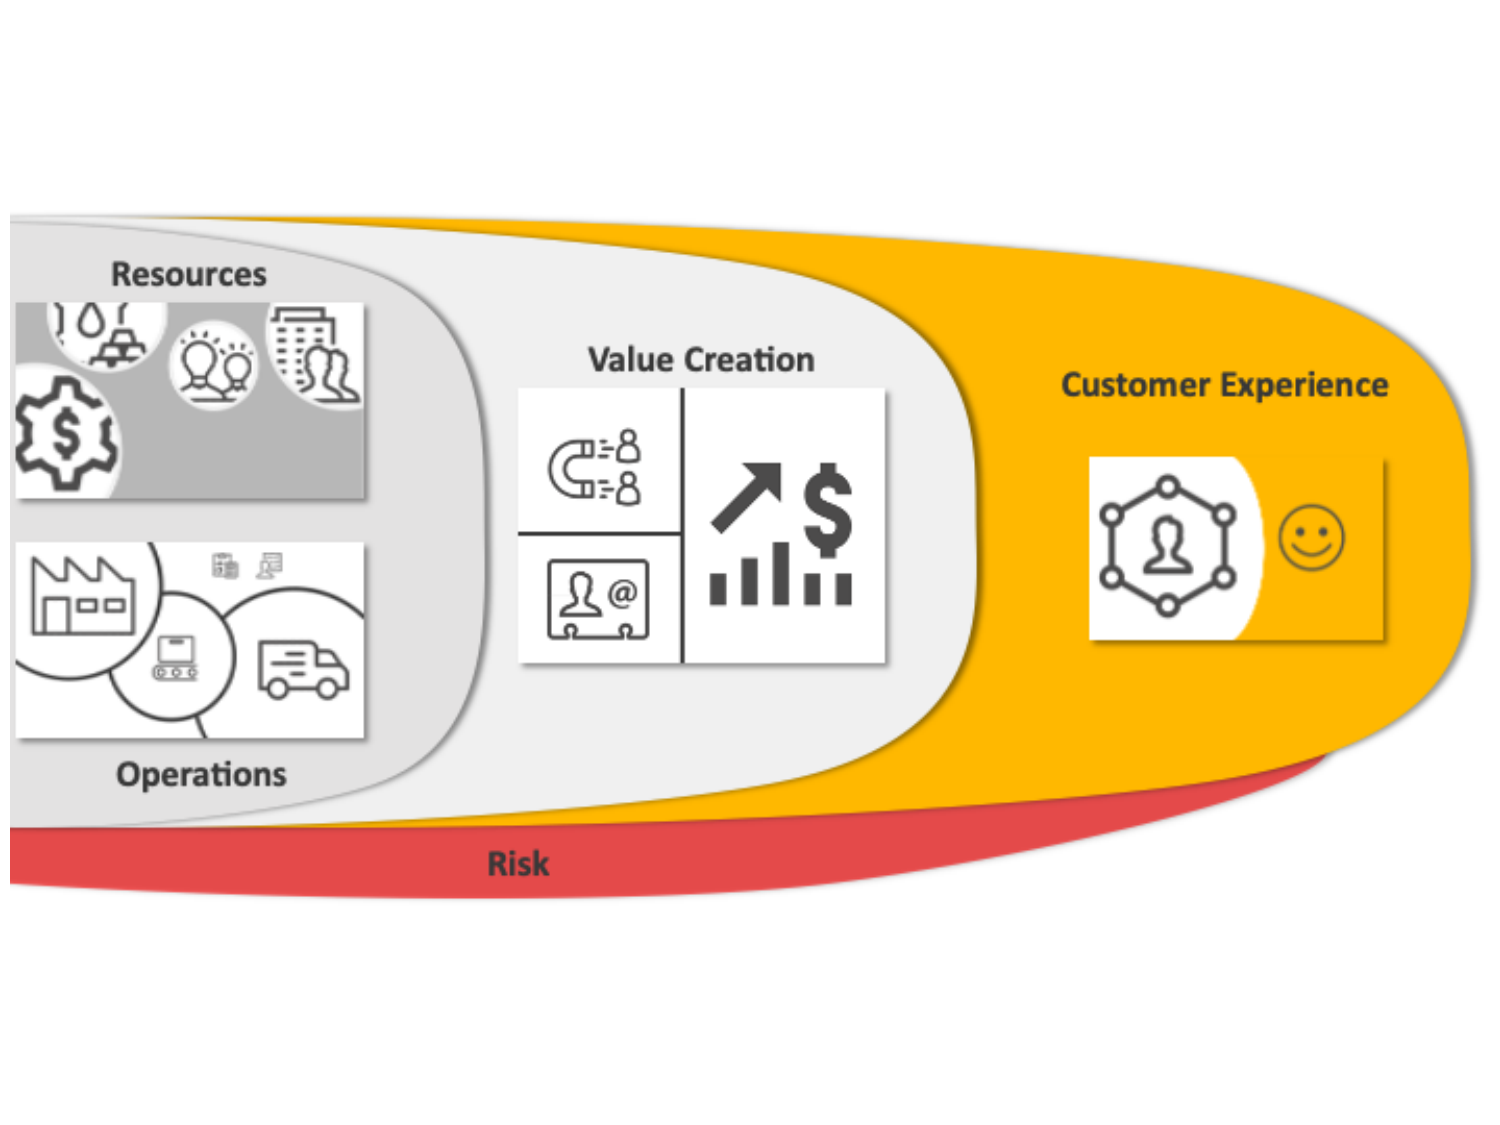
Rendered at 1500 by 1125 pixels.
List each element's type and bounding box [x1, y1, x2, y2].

picture [10, 203, 1490, 922]
